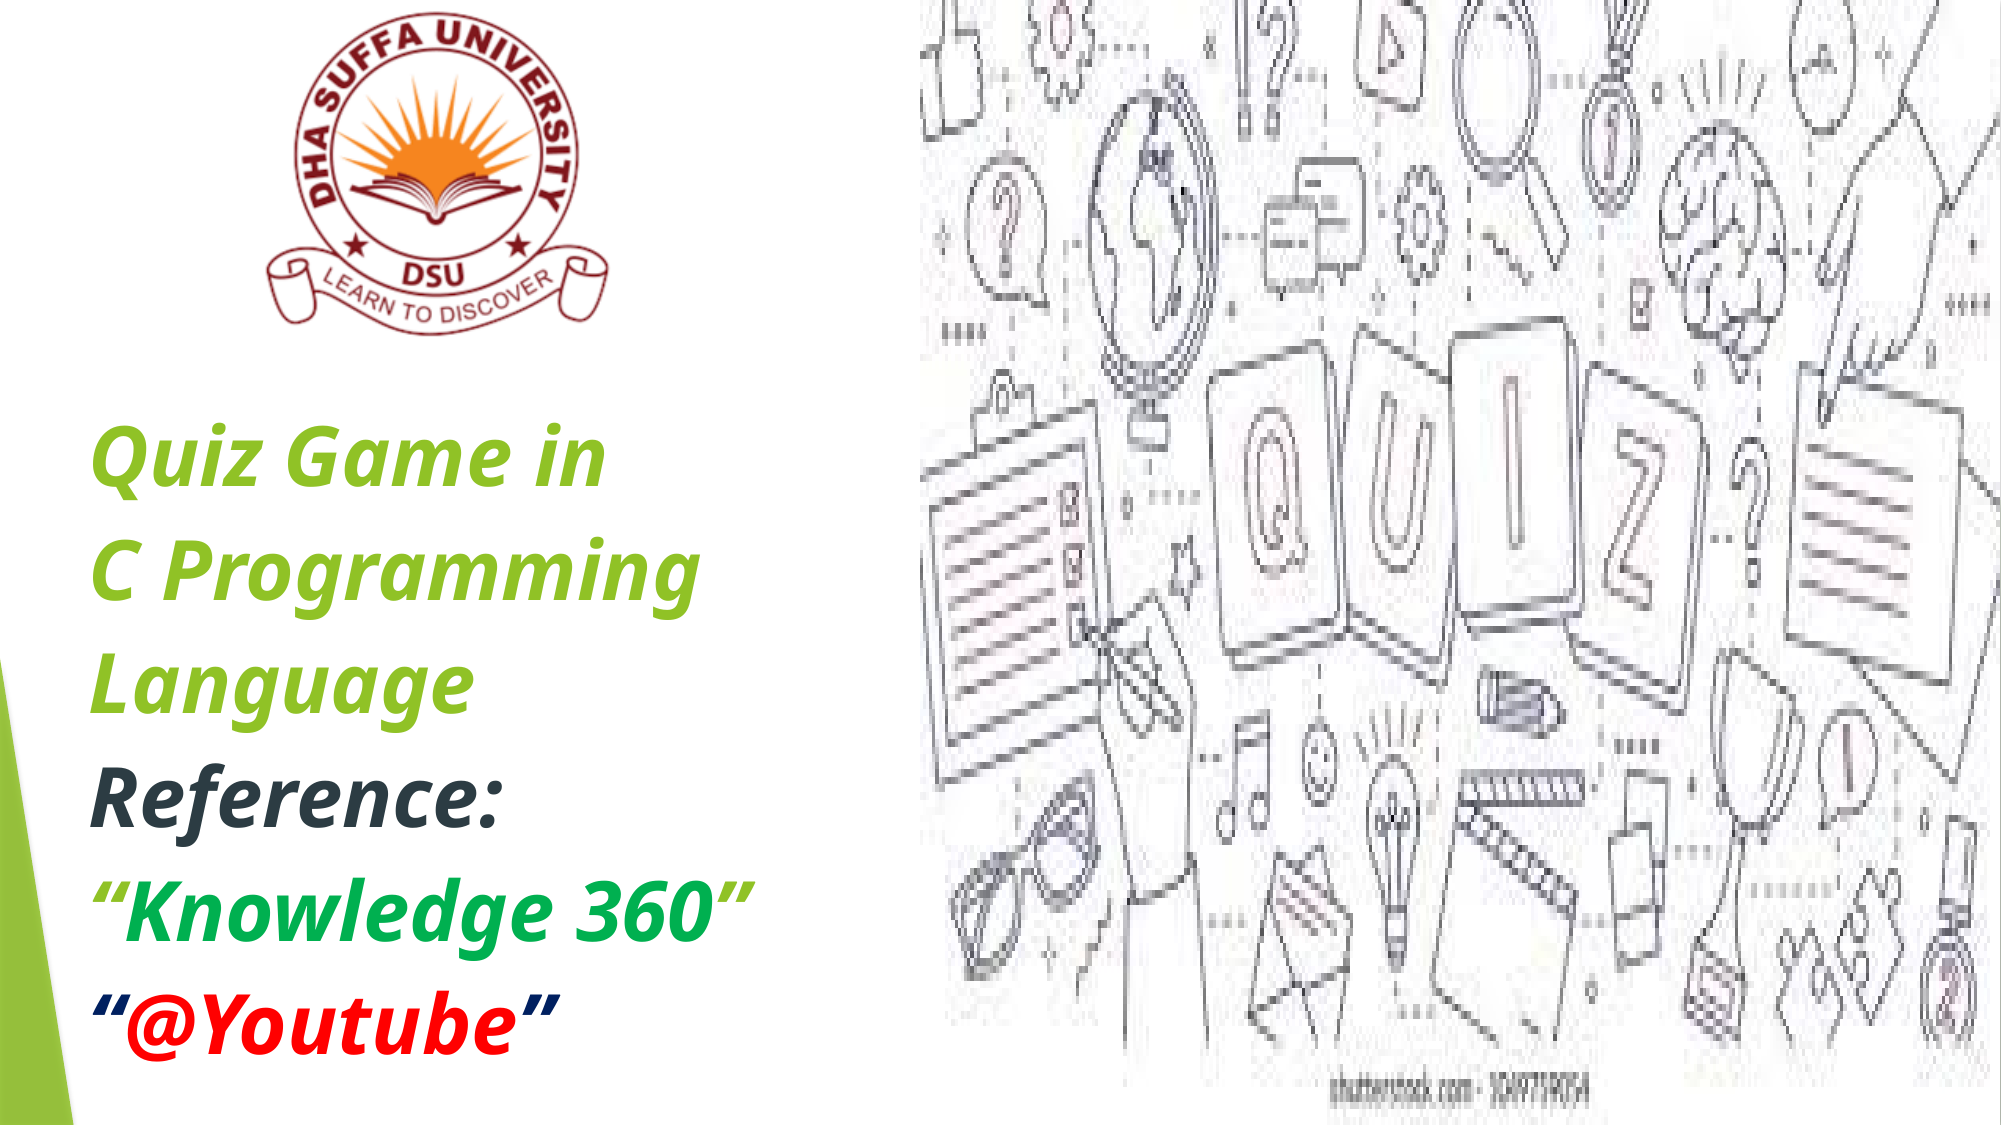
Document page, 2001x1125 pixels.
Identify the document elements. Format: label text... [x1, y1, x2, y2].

title Quiz Game in C Programming Language Reference: “Knowledge 360” “@Youtube” [73, 390, 916, 1125]
picture [261, 0, 614, 353]
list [920, 0, 2000, 1125]
